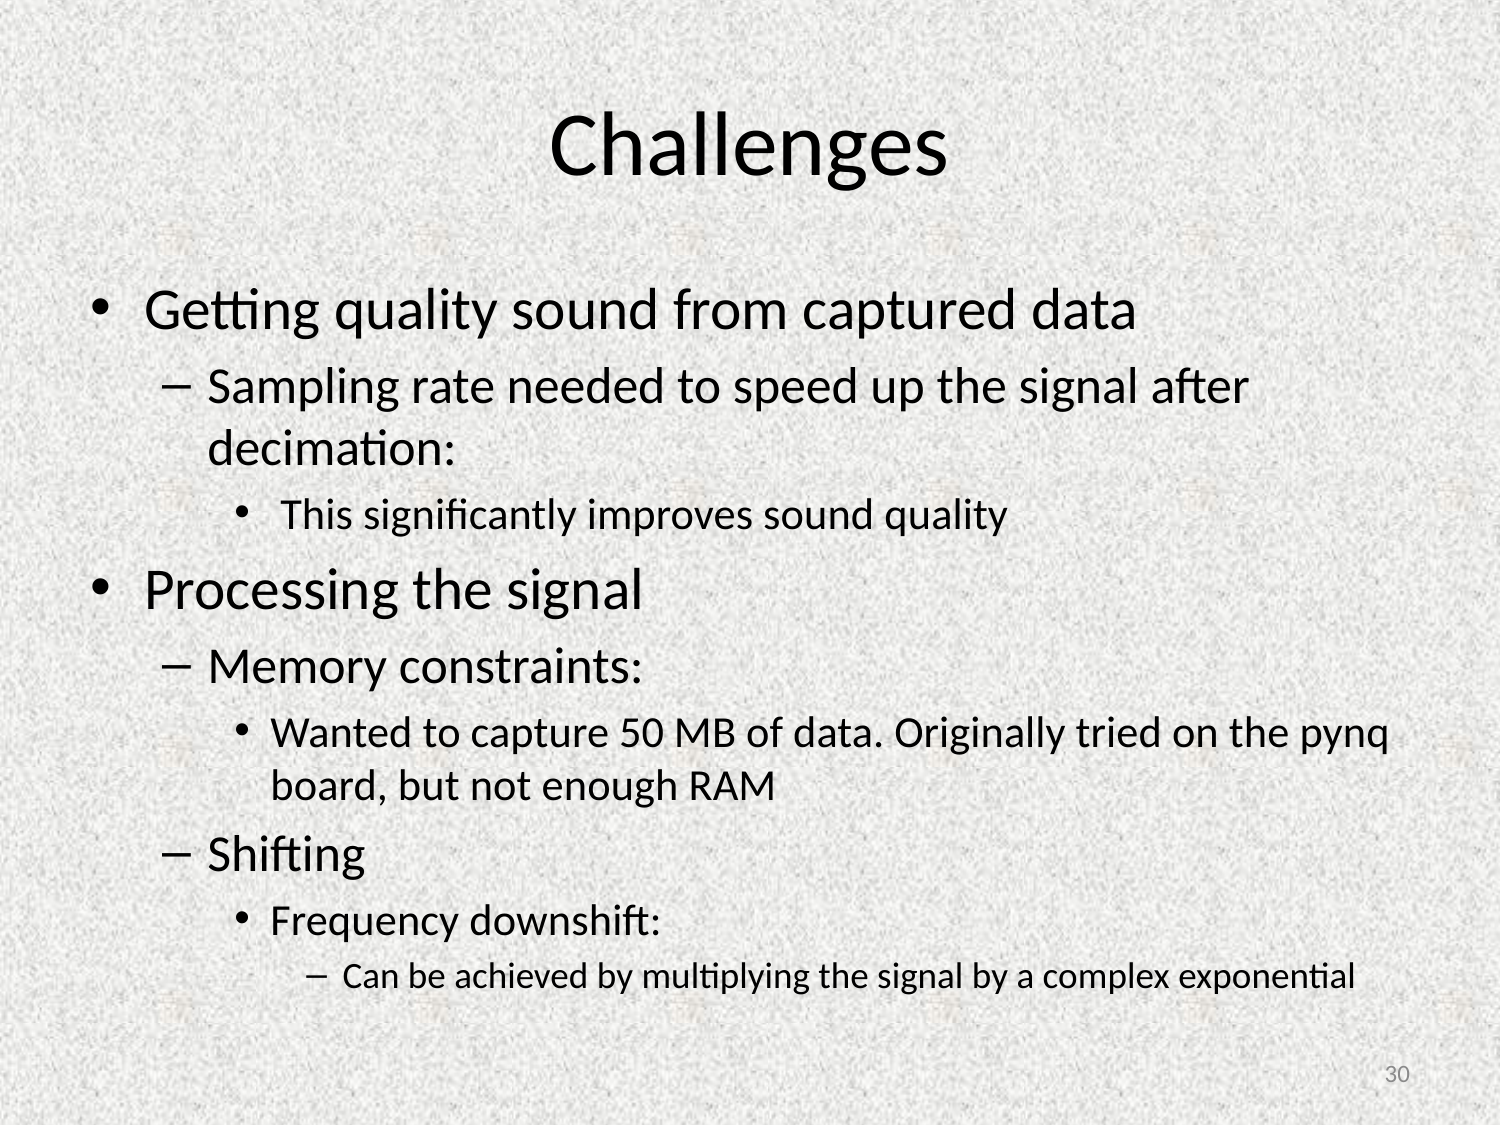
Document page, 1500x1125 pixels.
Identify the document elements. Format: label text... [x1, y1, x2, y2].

slide_number 30 [1074, 1042, 1425, 1103]
picture [0, 0, 1500, 1125]
title Challenges [75, 45, 1425, 233]
list Getting quality sound from captured data Sampling rate needed to speed up the signal after decimation: This significantly improves sound quality Processing the signal Memory constraints: Wanted to capture 50 MB of data. Originally tried on the pynq board, but not enough RAM Shifting Frequency downshift: Can be achieved by multiplying the signal by a complex exponential [75, 262, 1425, 1005]
